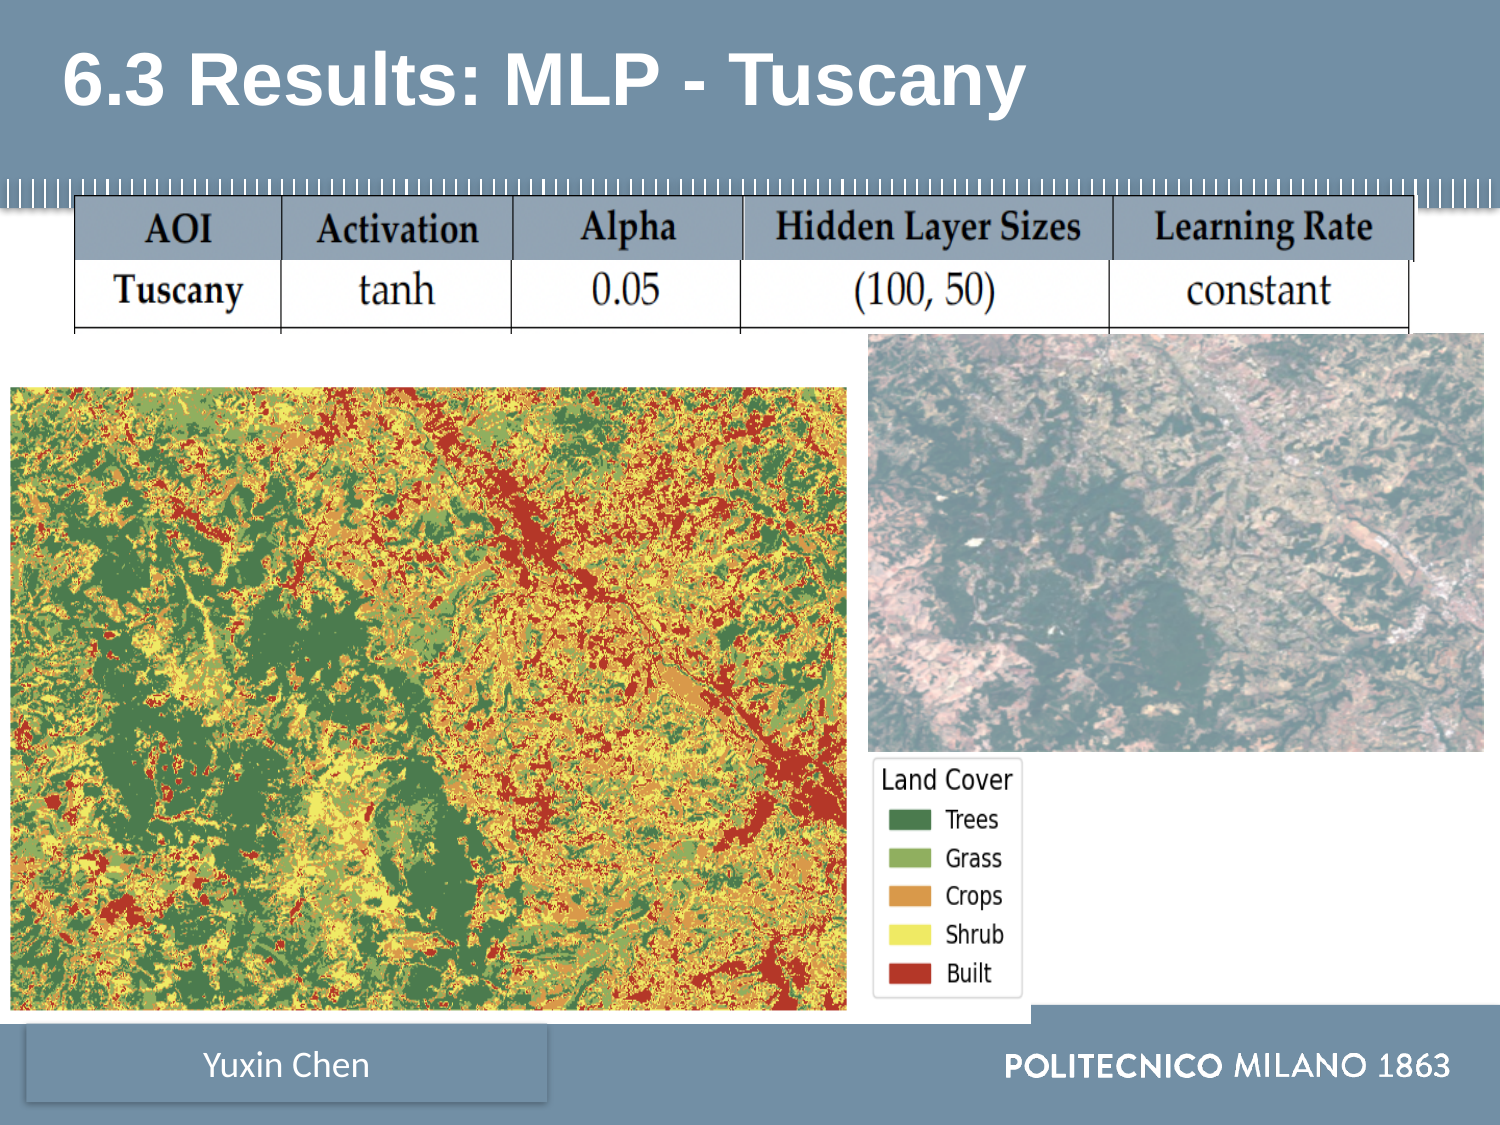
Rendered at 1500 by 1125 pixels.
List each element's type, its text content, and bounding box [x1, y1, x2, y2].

picture [999, 1041, 1456, 1089]
title 6.3 Results: MLP - Tuscany [47, 22, 1455, 161]
picture [868, 333, 1484, 752]
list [0, 373, 1031, 1024]
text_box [73, 195, 1429, 334]
text_box Yuxin Chen [26, 1032, 548, 1103]
